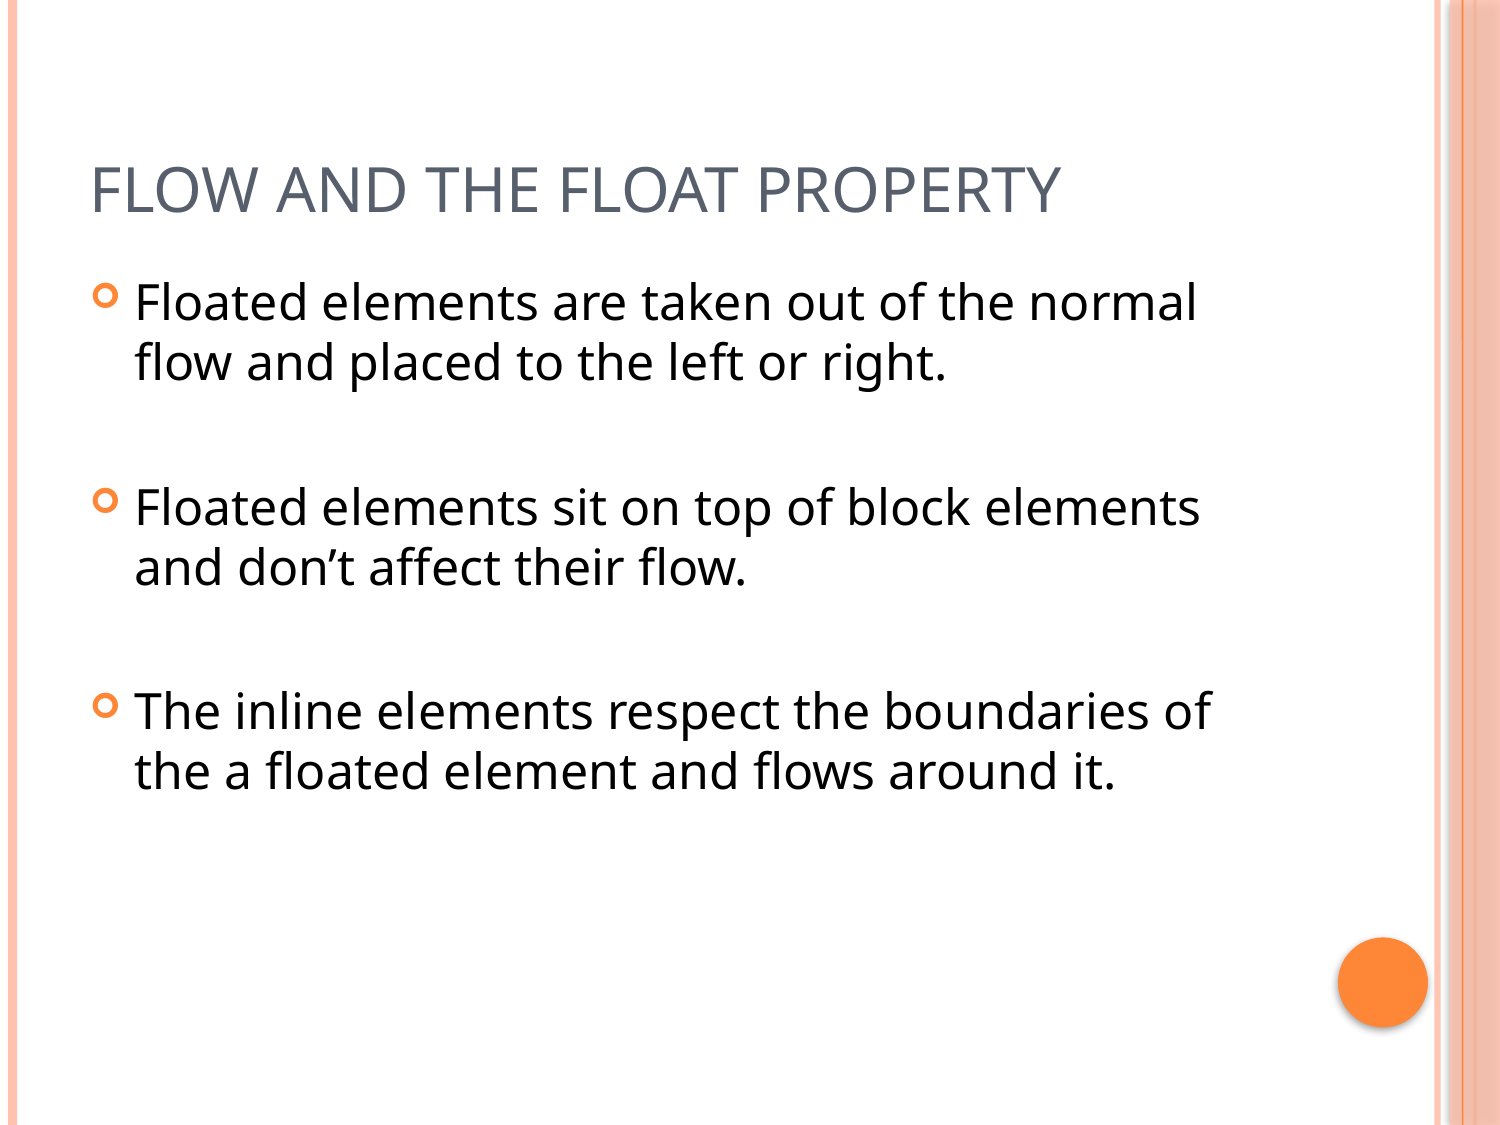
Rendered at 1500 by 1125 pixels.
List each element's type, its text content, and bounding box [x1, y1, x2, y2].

list Floated elements are taken out of the normal flow and placed to the left or right. Floated elements sit on top of block elements and don’t affect their flow. The inline elements respect the boundaries of the a floated element and flows around it. [75, 262, 1300, 1062]
title Flow and The Float Property [75, 45, 1300, 233]
